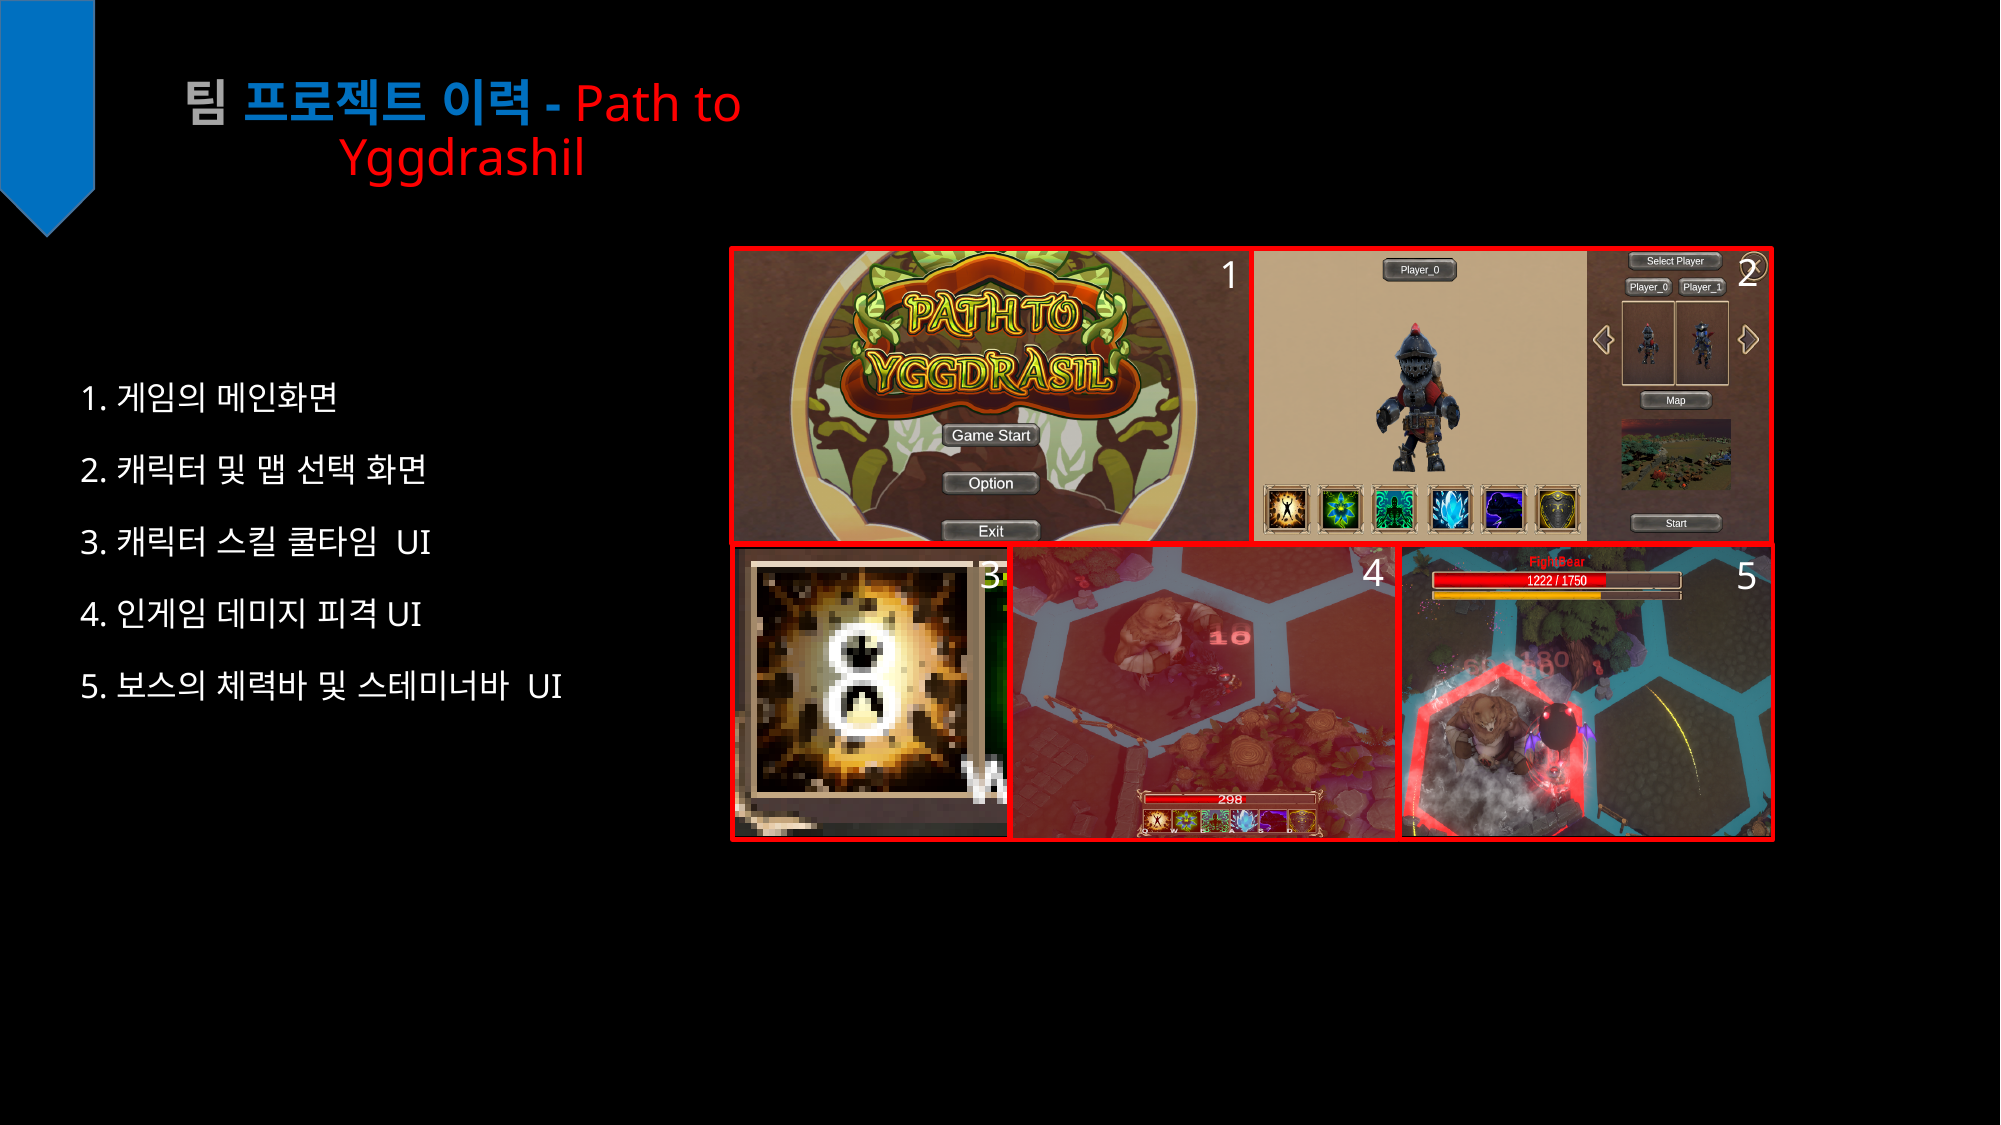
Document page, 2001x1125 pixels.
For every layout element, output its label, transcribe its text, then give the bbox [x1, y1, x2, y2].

text_box [1400, 544, 1773, 840]
picture [730, 247, 1252, 544]
text_box [1009, 544, 1398, 840]
picture [733, 549, 1009, 837]
picture [1253, 247, 1769, 544]
picture [1399, 547, 1772, 837]
text_box [732, 544, 1009, 840]
text_box 2 [1722, 241, 1767, 247]
picture [1012, 547, 1398, 840]
text_box 1.게임의 메인화면 2.캐릭터 및 맵 선택 화면 3.캐릭터 스킬 쿨타임 UI 4.인게임 데미지 피격UI 5.보스의 체력바 및 스테미너바 UI [65, 357, 693, 713]
text_box 팀 프로젝트 이력- Path to Yggdrashil [94, 62, 832, 195]
text_box 1 [1204, 243, 1250, 247]
text_box [0, 0, 96, 238]
